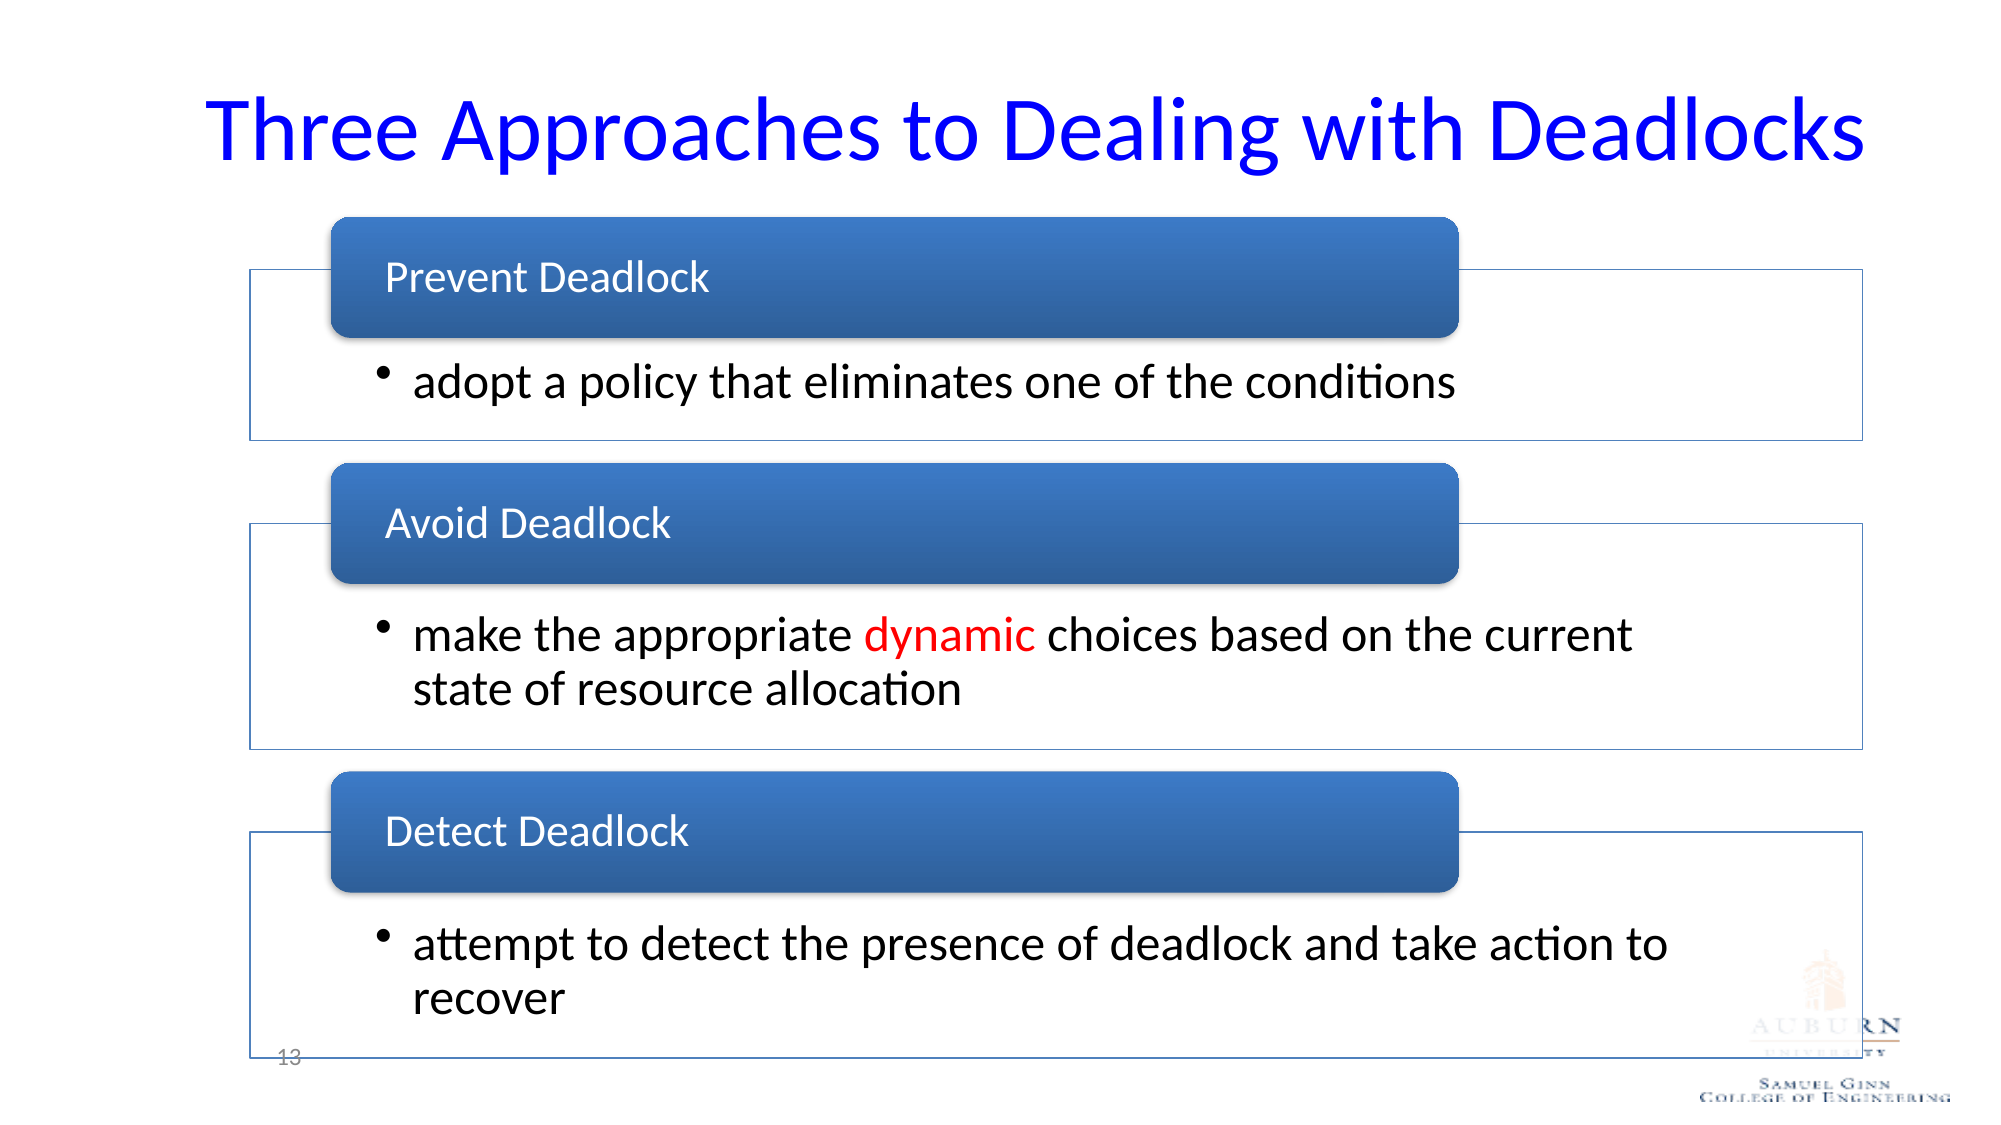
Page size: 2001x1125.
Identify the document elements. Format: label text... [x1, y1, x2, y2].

slide_number 13 [50, 1025, 317, 1085]
picture [1700, 949, 1950, 1102]
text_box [249, 203, 1863, 1064]
title Three Approaches to Dealing with Deadlocks [112, 35, 1963, 213]
